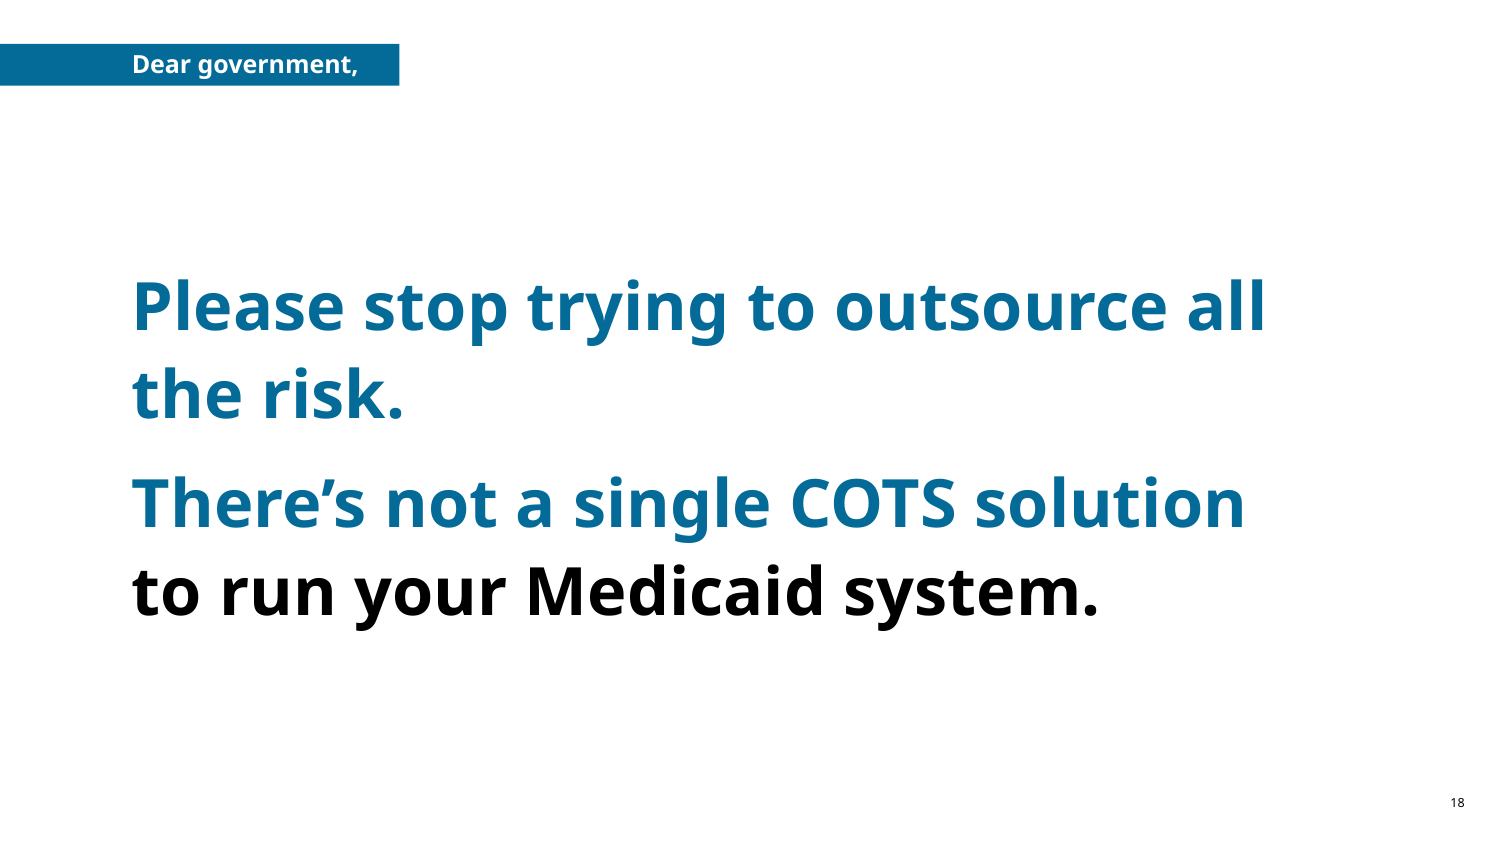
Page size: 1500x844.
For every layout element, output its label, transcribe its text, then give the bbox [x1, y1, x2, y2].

text_box [0, 43, 116, 86]
title Please stop trying to outsource all the risk. There’s not a single COTS solution to run your Medicaid system. [116, 85, 1329, 799]
text_box Dear government, [116, 33, 462, 86]
slide_number ‹#› [1389, 781, 1480, 825]
